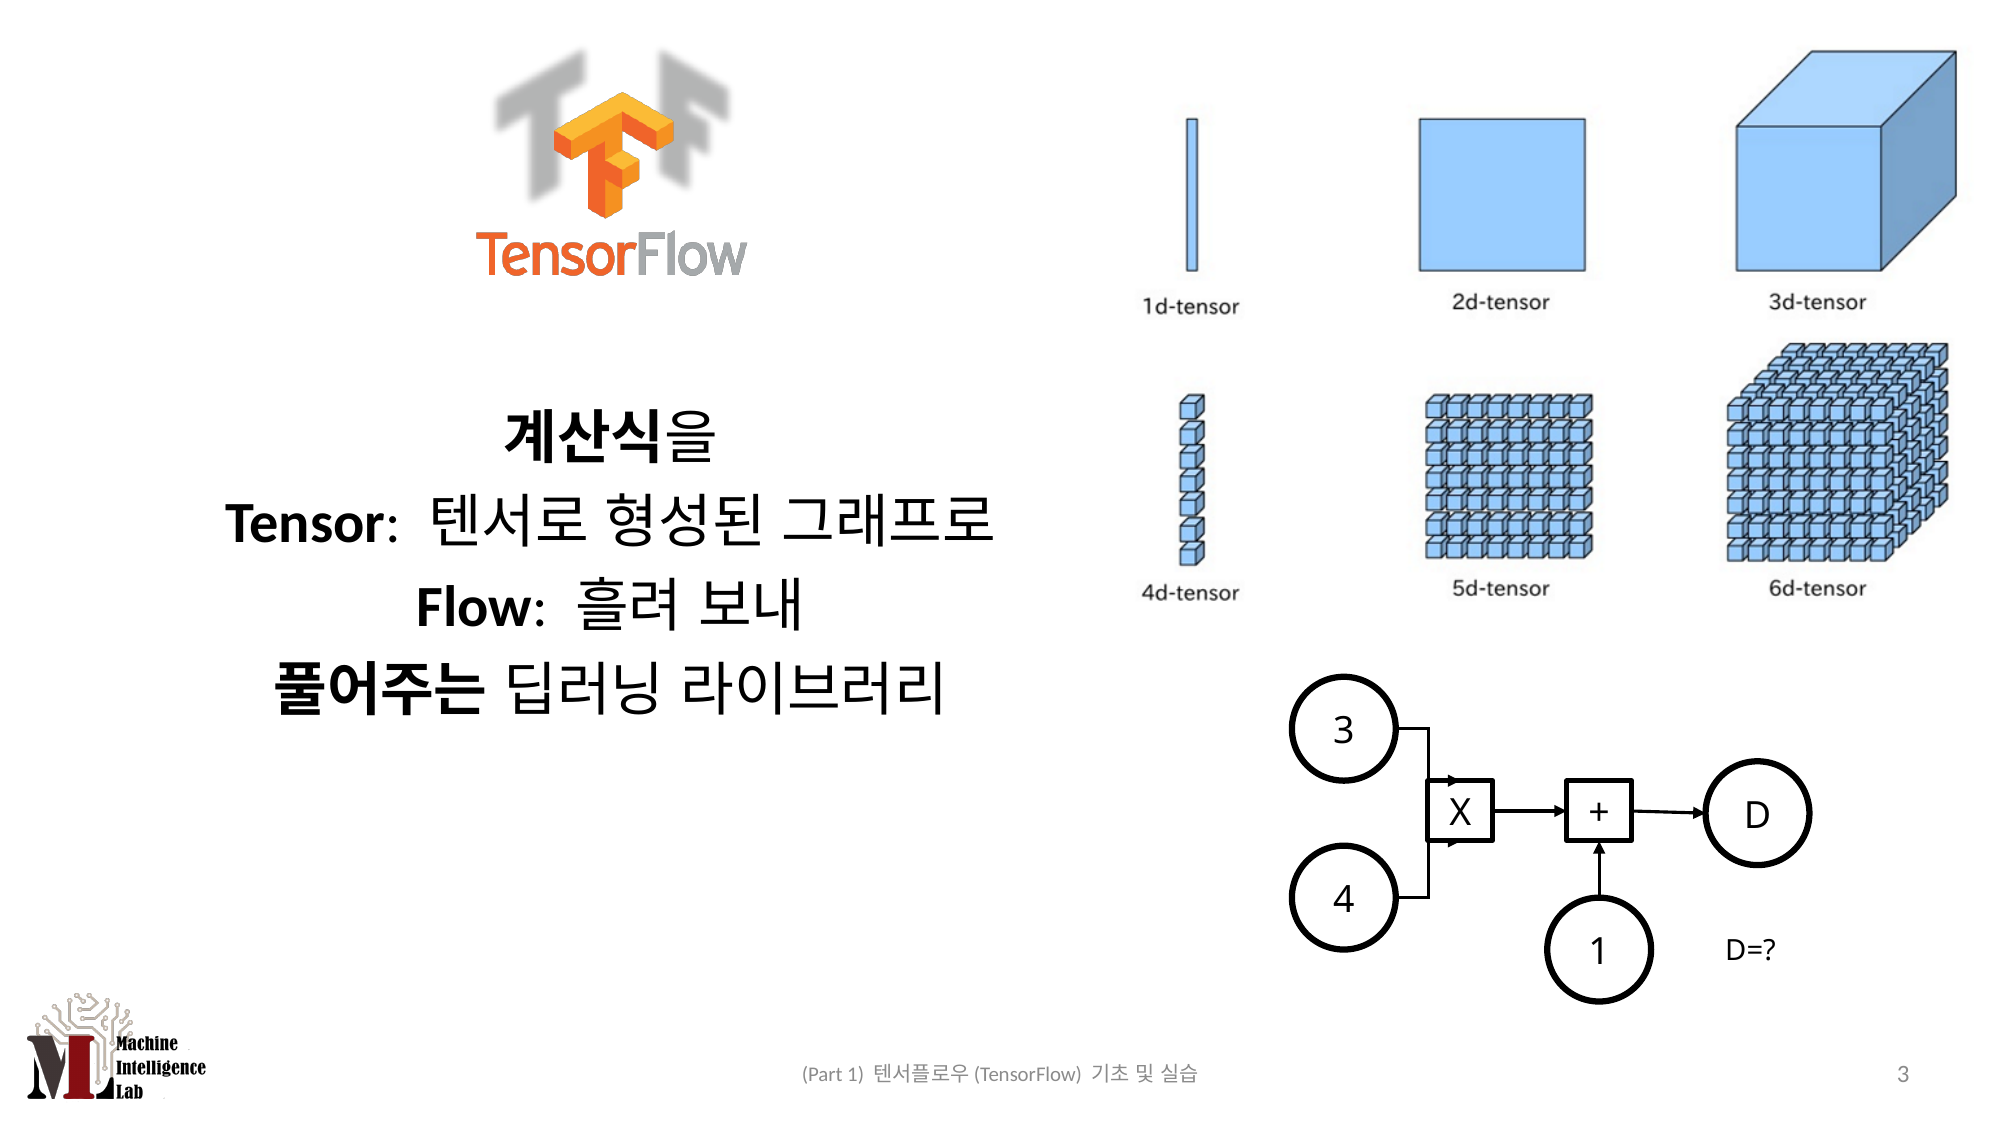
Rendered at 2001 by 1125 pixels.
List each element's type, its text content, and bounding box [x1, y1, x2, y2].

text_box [1291, 676, 1810, 1002]
picture [468, 42, 753, 285]
slide_number 2 [1863, 1042, 1925, 1103]
list 계산식을 Tensor: 텐서로 형성된 그래프로 Flow: 흘려 보내 풀어주는 딥러닝 라이브러리 [133, 401, 1088, 747]
picture [0, 985, 210, 1125]
footer (Part 1) 텐서플로우(TensorFlow) 기초 및 실습 [662, 1042, 1338, 1103]
picture [1127, 32, 1975, 636]
